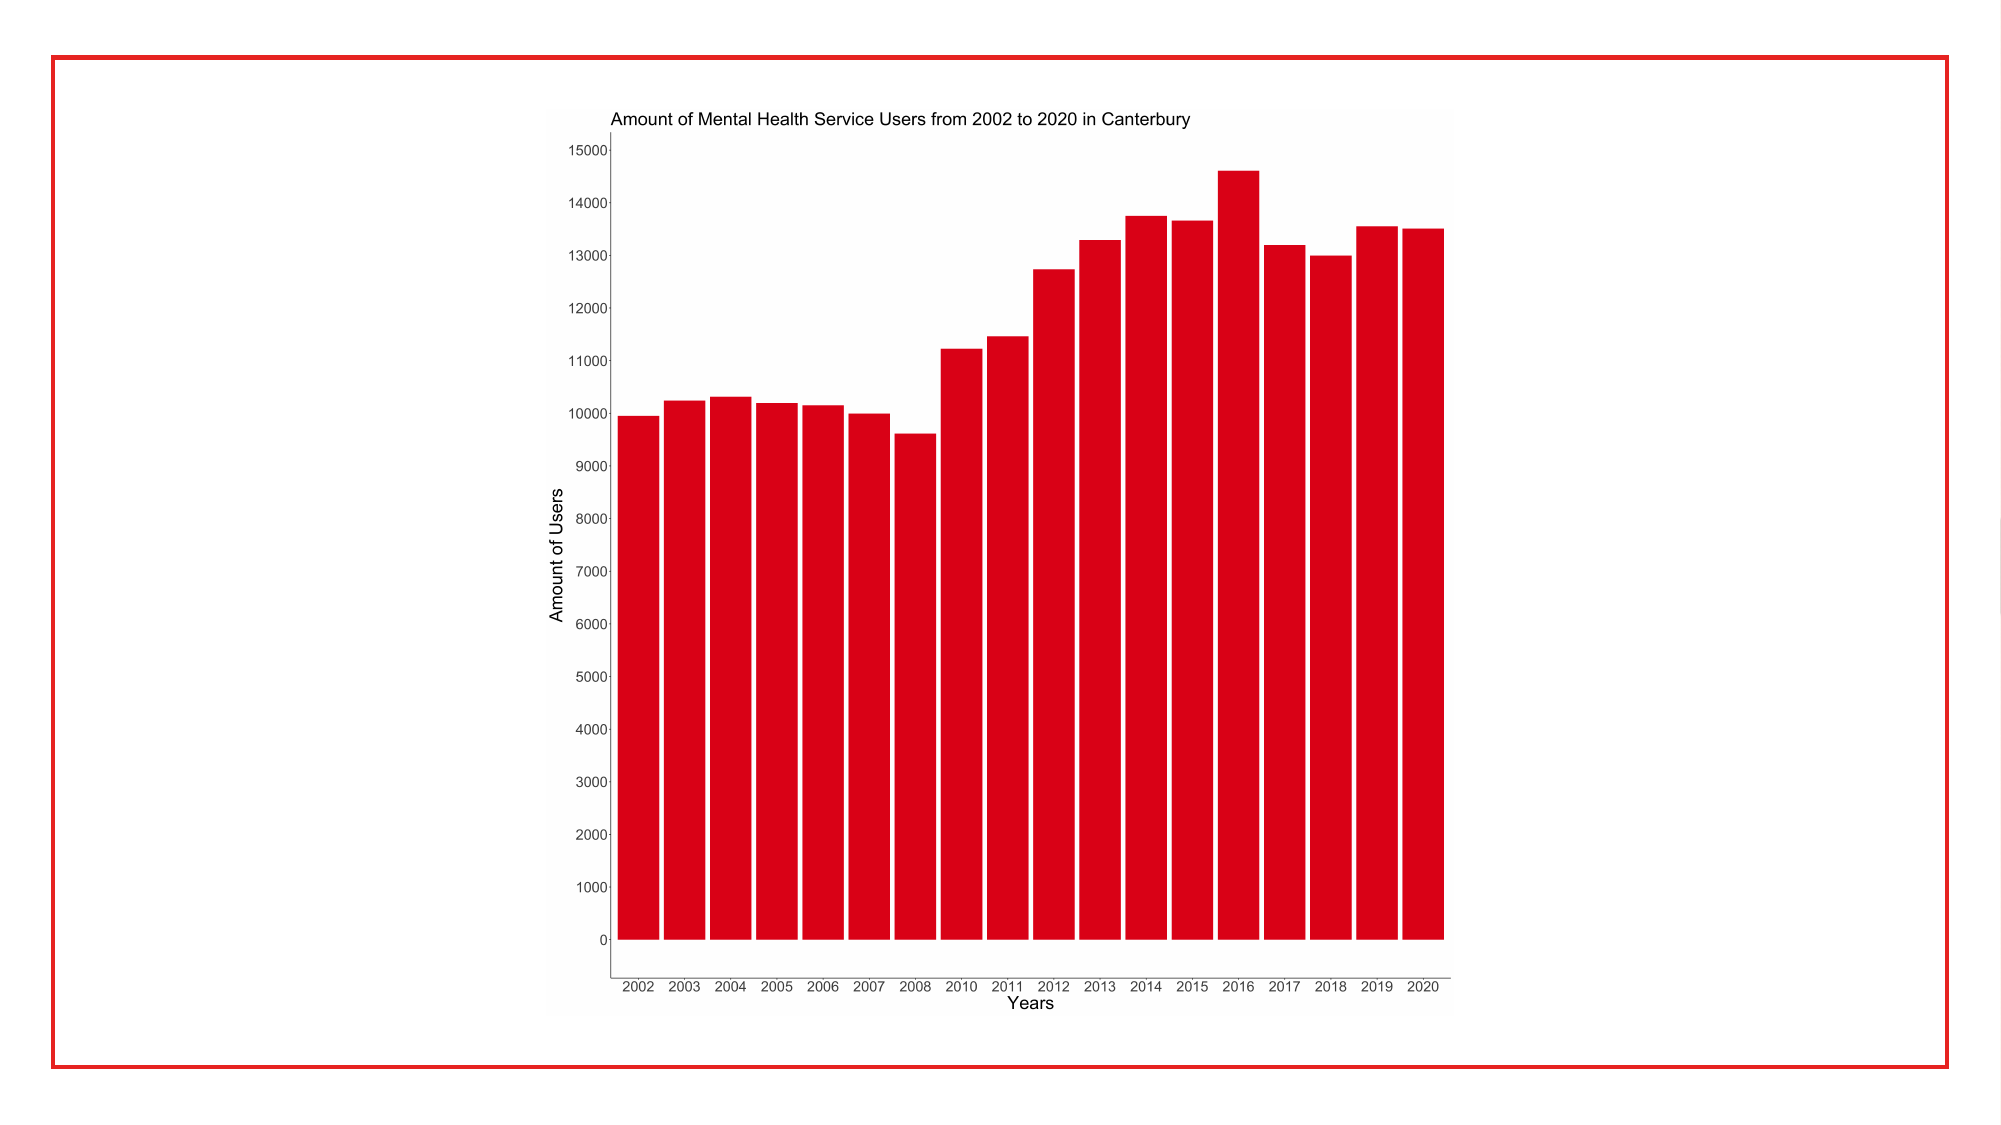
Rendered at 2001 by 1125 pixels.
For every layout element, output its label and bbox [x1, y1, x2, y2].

text_box [0, 0, 2000, 1125]
picture [546, 109, 1454, 1016]
text_box [53, 57, 1947, 1068]
